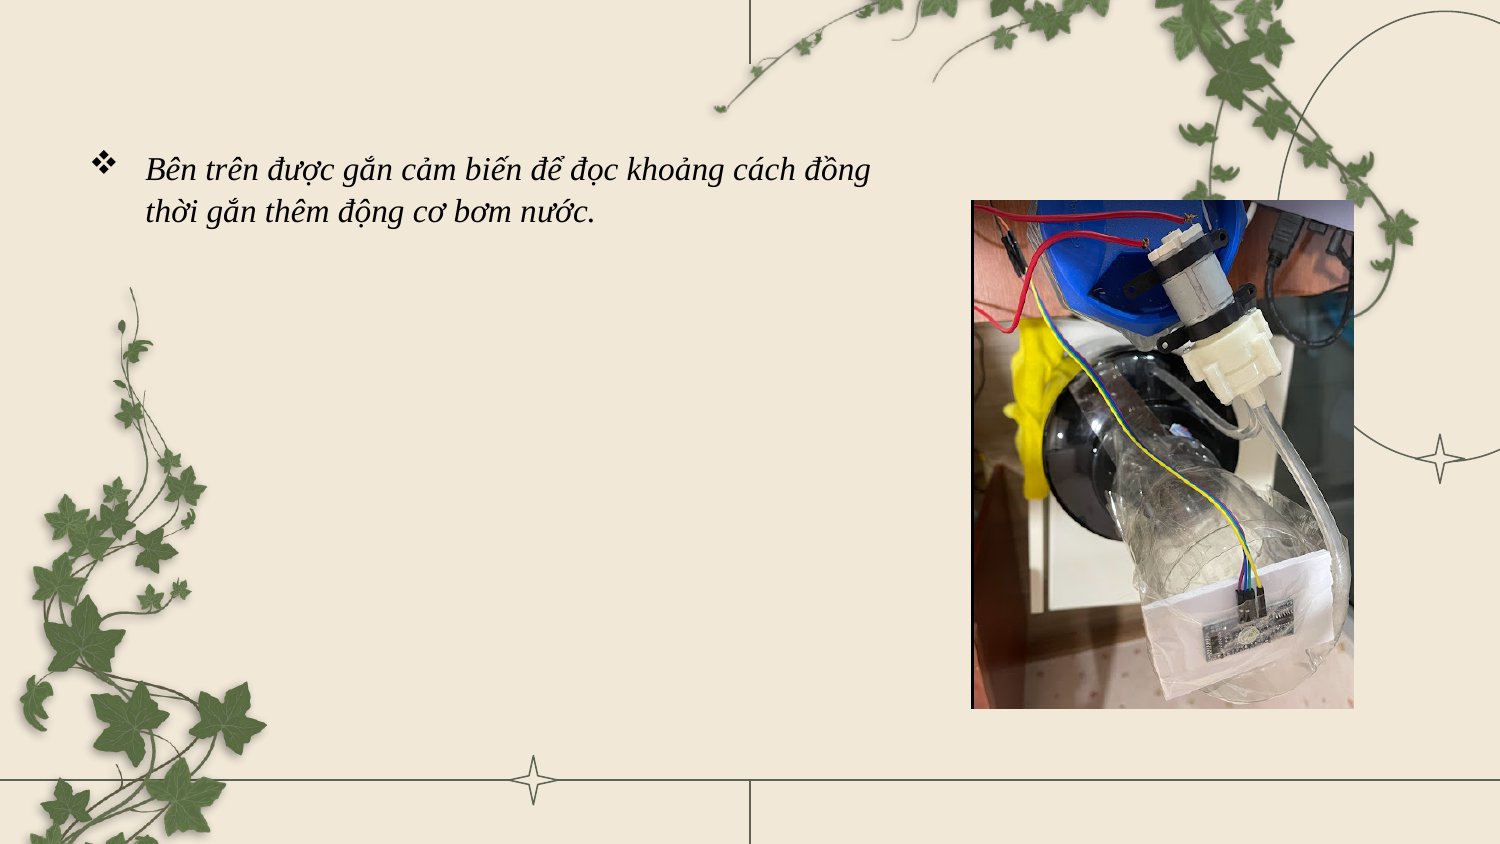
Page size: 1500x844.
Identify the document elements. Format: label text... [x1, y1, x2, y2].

text_box Bên trên được gắn cảm biến để đọc khoảng cách đồng thời gắn thêm động cơ bơm nước. [74, 136, 918, 237]
picture [0, 273, 296, 844]
picture [669, 0, 1462, 709]
